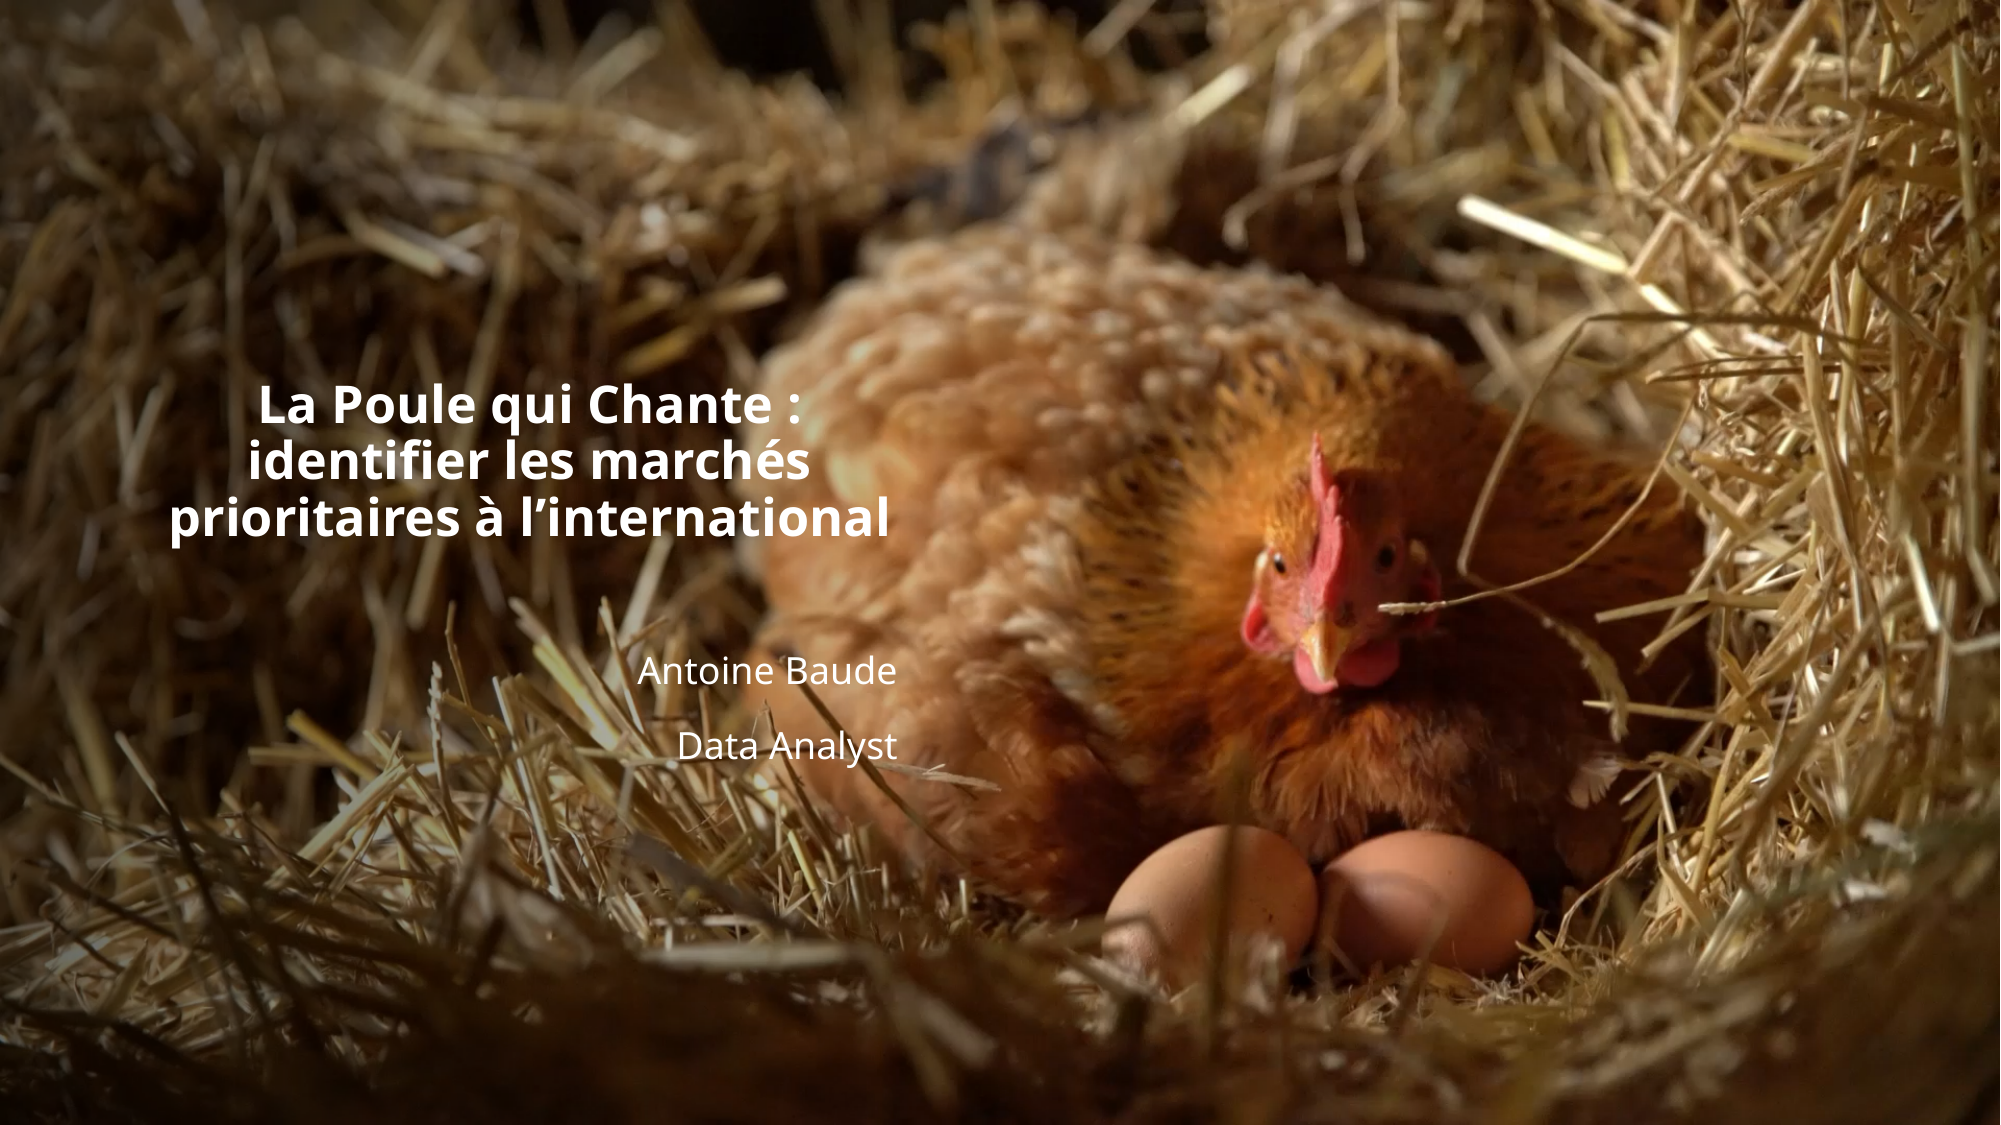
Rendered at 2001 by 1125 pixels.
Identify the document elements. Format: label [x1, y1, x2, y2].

text_box [0, 0, 2000, 1125]
